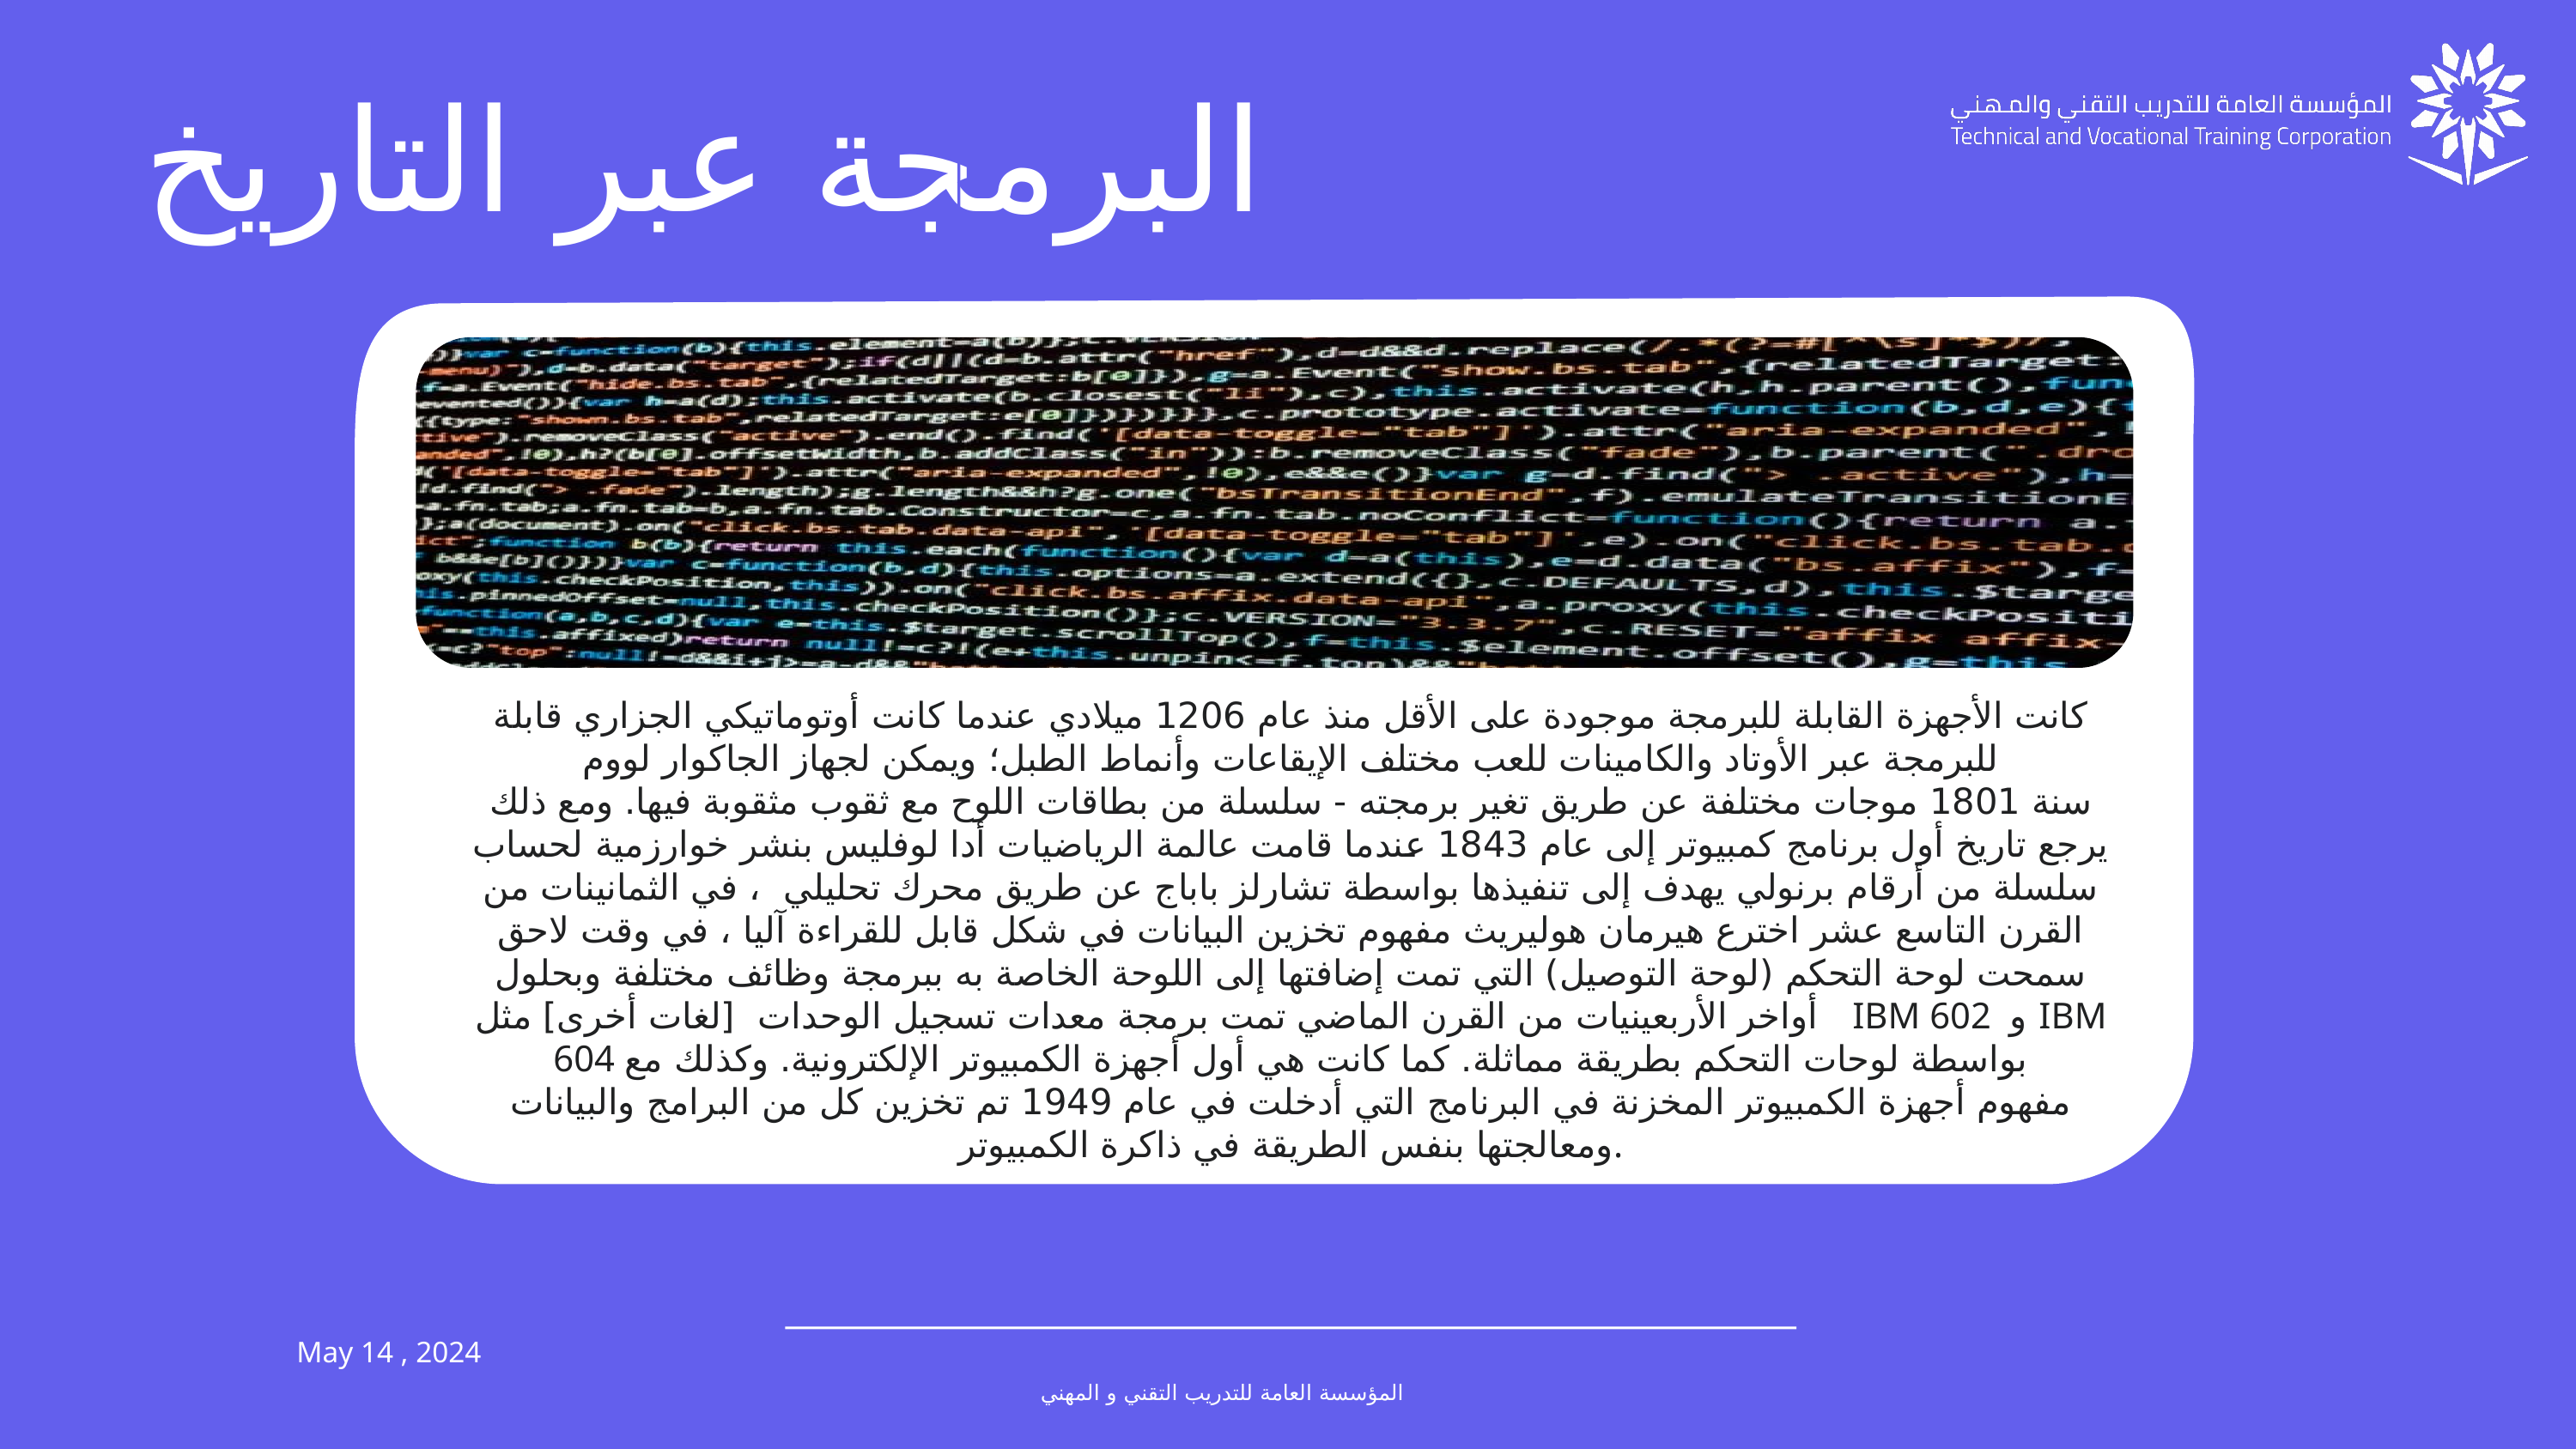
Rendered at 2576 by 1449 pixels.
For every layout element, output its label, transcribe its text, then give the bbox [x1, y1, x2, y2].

text_box May 14 , 2024 [139, 1293, 639, 1368]
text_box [416, 336, 2134, 669]
picture [1945, 35, 2535, 190]
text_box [958, 72, 1674, 313]
text_box كانت الأجهزة القابلة للبرمجة موجودة على الأقل منذ عام 1206 ميلادي عندما كانت أوتوماتيكي الجزاري قابلة للبرمجة عبر الأوتاد والكامينات للعب مختلف الإيقاعات وأنماط الطبل؛ ويمكن لجهاز الجاكوار لووم سنة 1801 موجات مختلفة عن طريق تغير برمجته - سلسلة من بطاقات اللوح مع ثقوب مثقوبة فيها. ومع ذلك يرجع تاريخ أول برنامج كمبيوتر إلى عام 1843 عندما قامت عالمة الرياضيات أدا لوفليس بنشر خوارزمية لحساب سلسلة من أرقام برنولي يهدف إلى تنفيذها بواسطة تشارلز باباج عن طريق محرك تحليلي ، في الثمانينات من القرن التاسع عشر اخترع هيرمان هوليريث مفهوم تخزين البيانات في شكل قابل للقراءة آليا ، في وقت لاحق سمحت لوحة التحكم (لوحة التوصيل) التي تمت إضافتها إلى اللوحة الخاصة به ببرمجة وظائف مختلفة وبحلول أواخر الأربعينيات من القرن الماضي تمت برمجة معدات تسجيل الوحدات [لغات أخرى]‏ مثل IBM 602 و IBM 604 بواسطة لوحات التحكم بطريقة مماثلة. كما كانت هي أول أجهزة الكمبيوتر الإلكترونية. وكذلك مع مفهوم أجهزة الكمبيوتر المخزنة في البرنامج التي أدخلت في عام 1949 تم تخزين كل من البرامج والبيانات ومعالجتها بنفس الطريقة في ذاكرة الكمبيوتر. [457, 693, 2125, 1166]
footer المؤسسة العامة للتدريب التقني و المهني [1018, 1366, 1427, 1417]
text_box [352, 294, 2196, 1186]
text_box البرمجة عبر التاريخ [143, 97, 954, 241]
